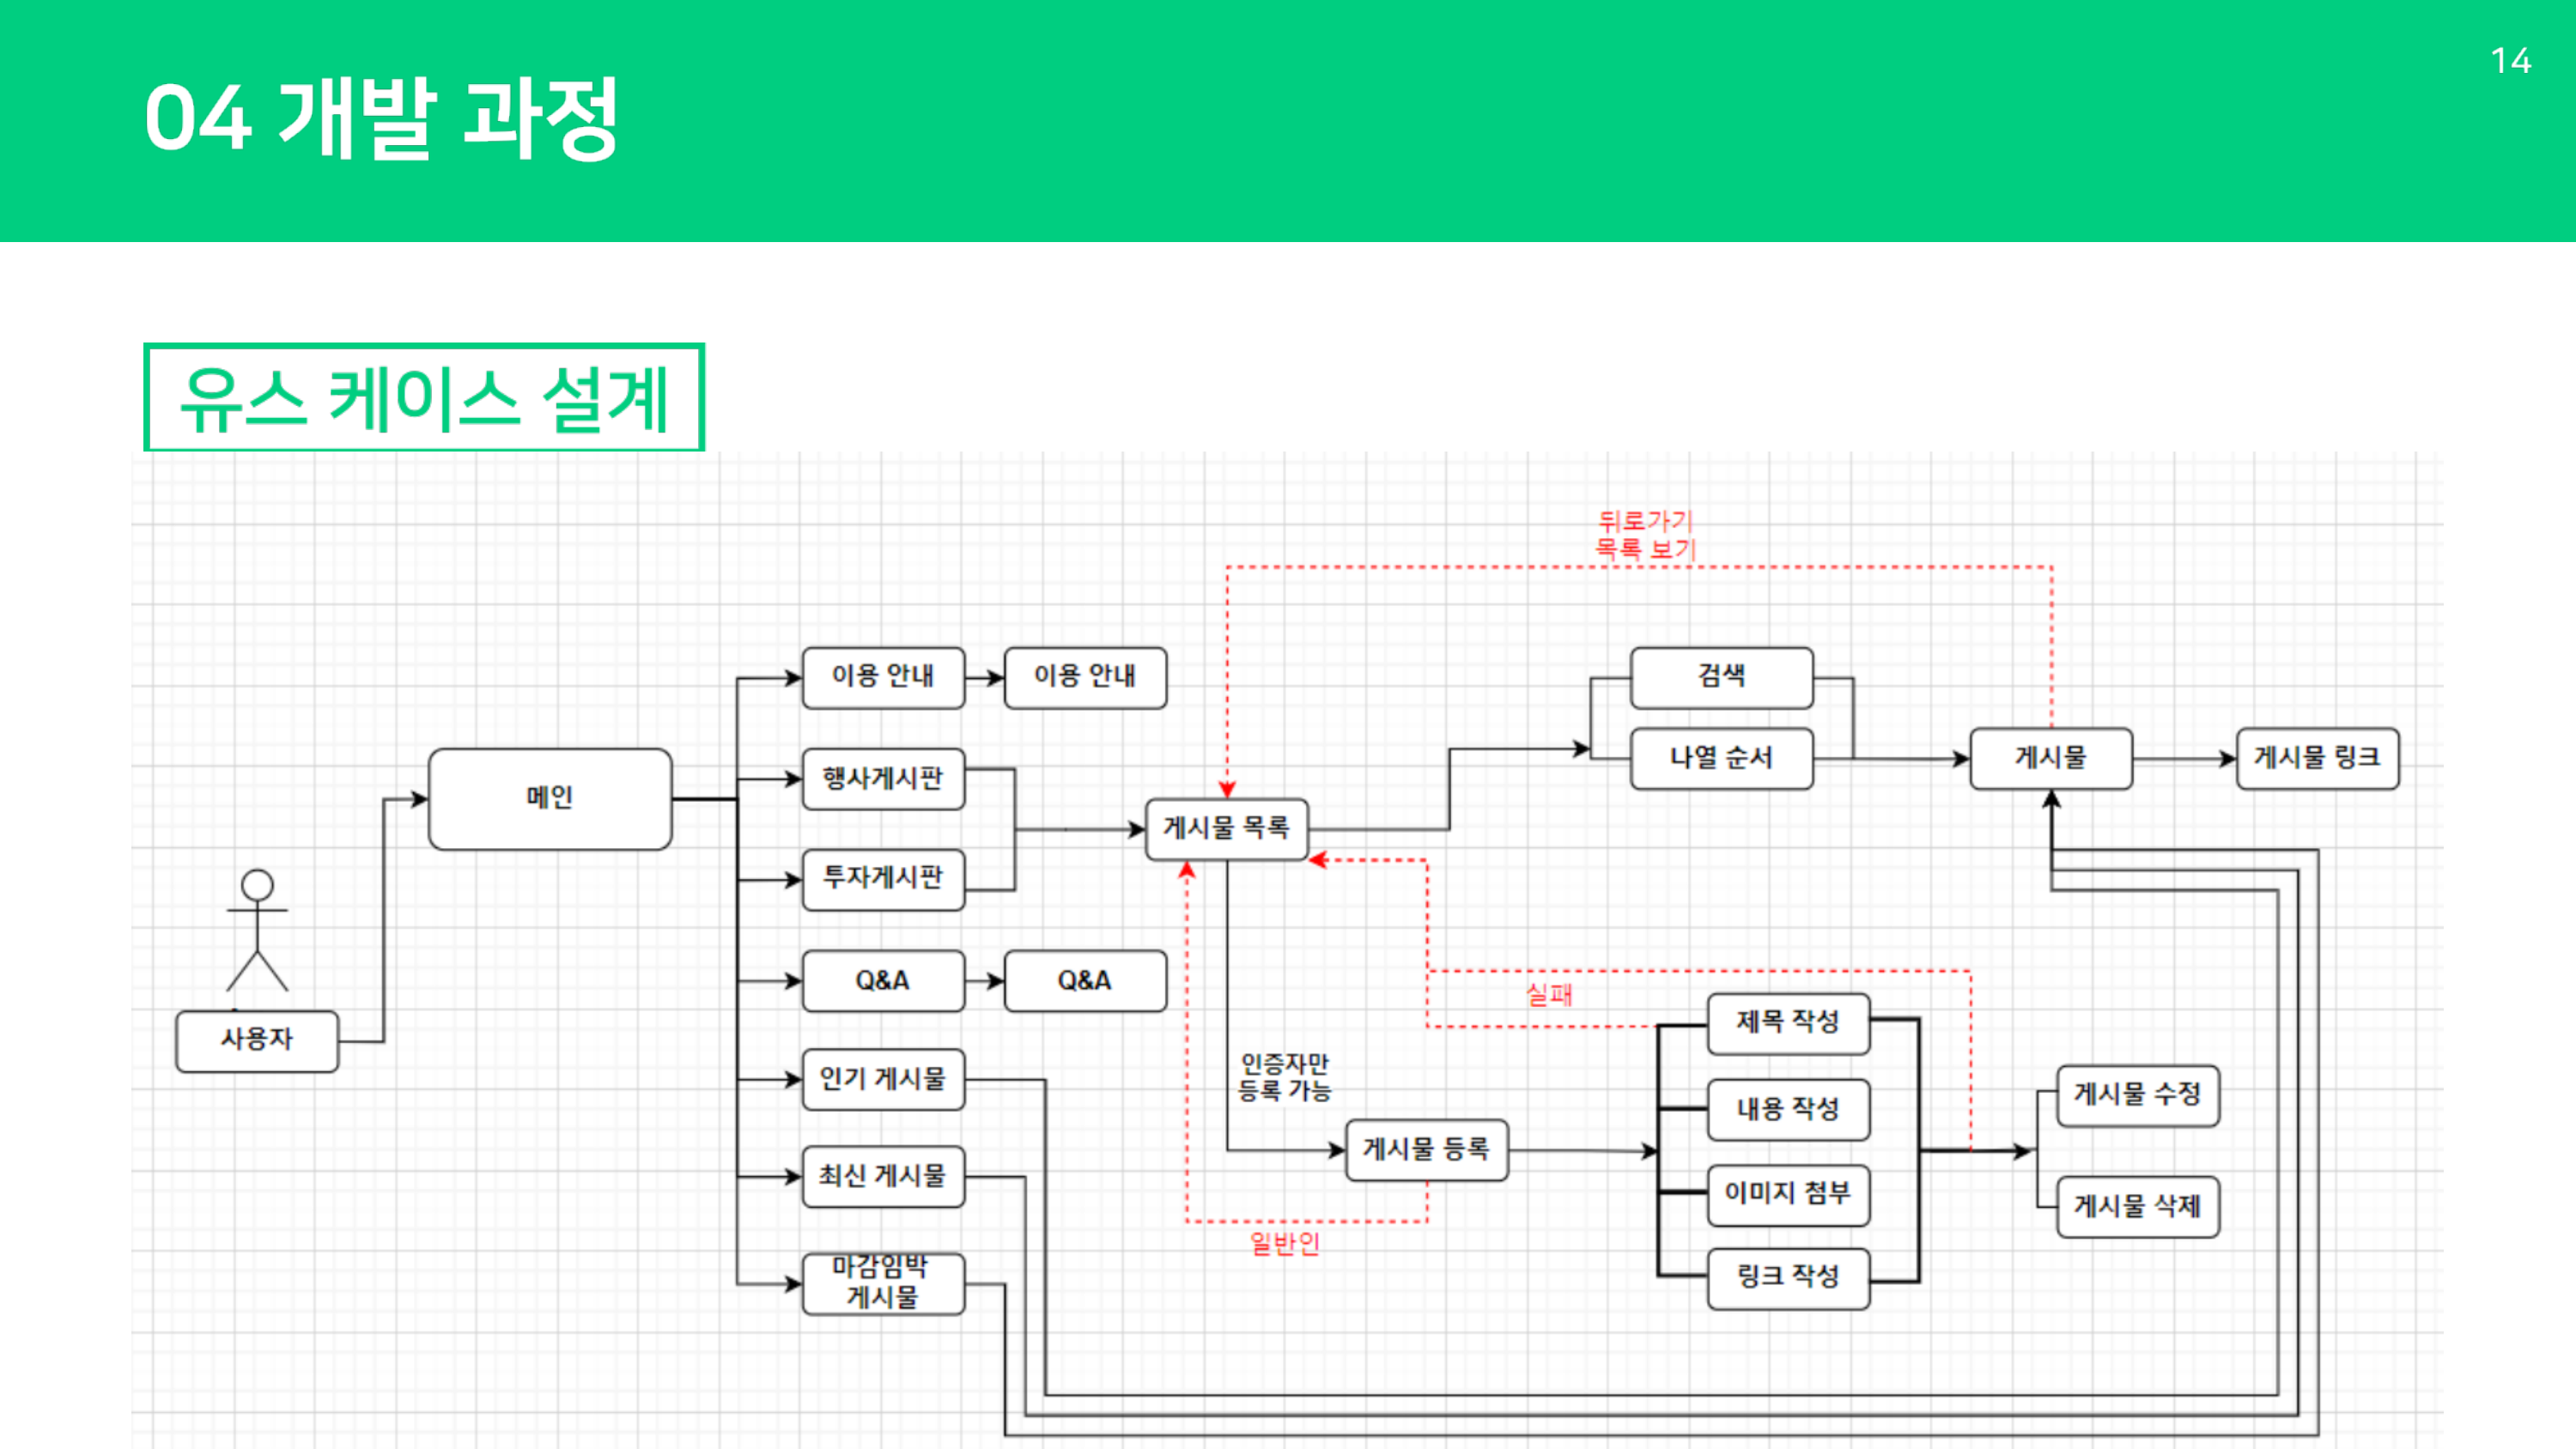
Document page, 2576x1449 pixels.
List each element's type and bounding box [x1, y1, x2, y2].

picture [87, 320, 2445, 1449]
picture [0, 0, 2576, 264]
